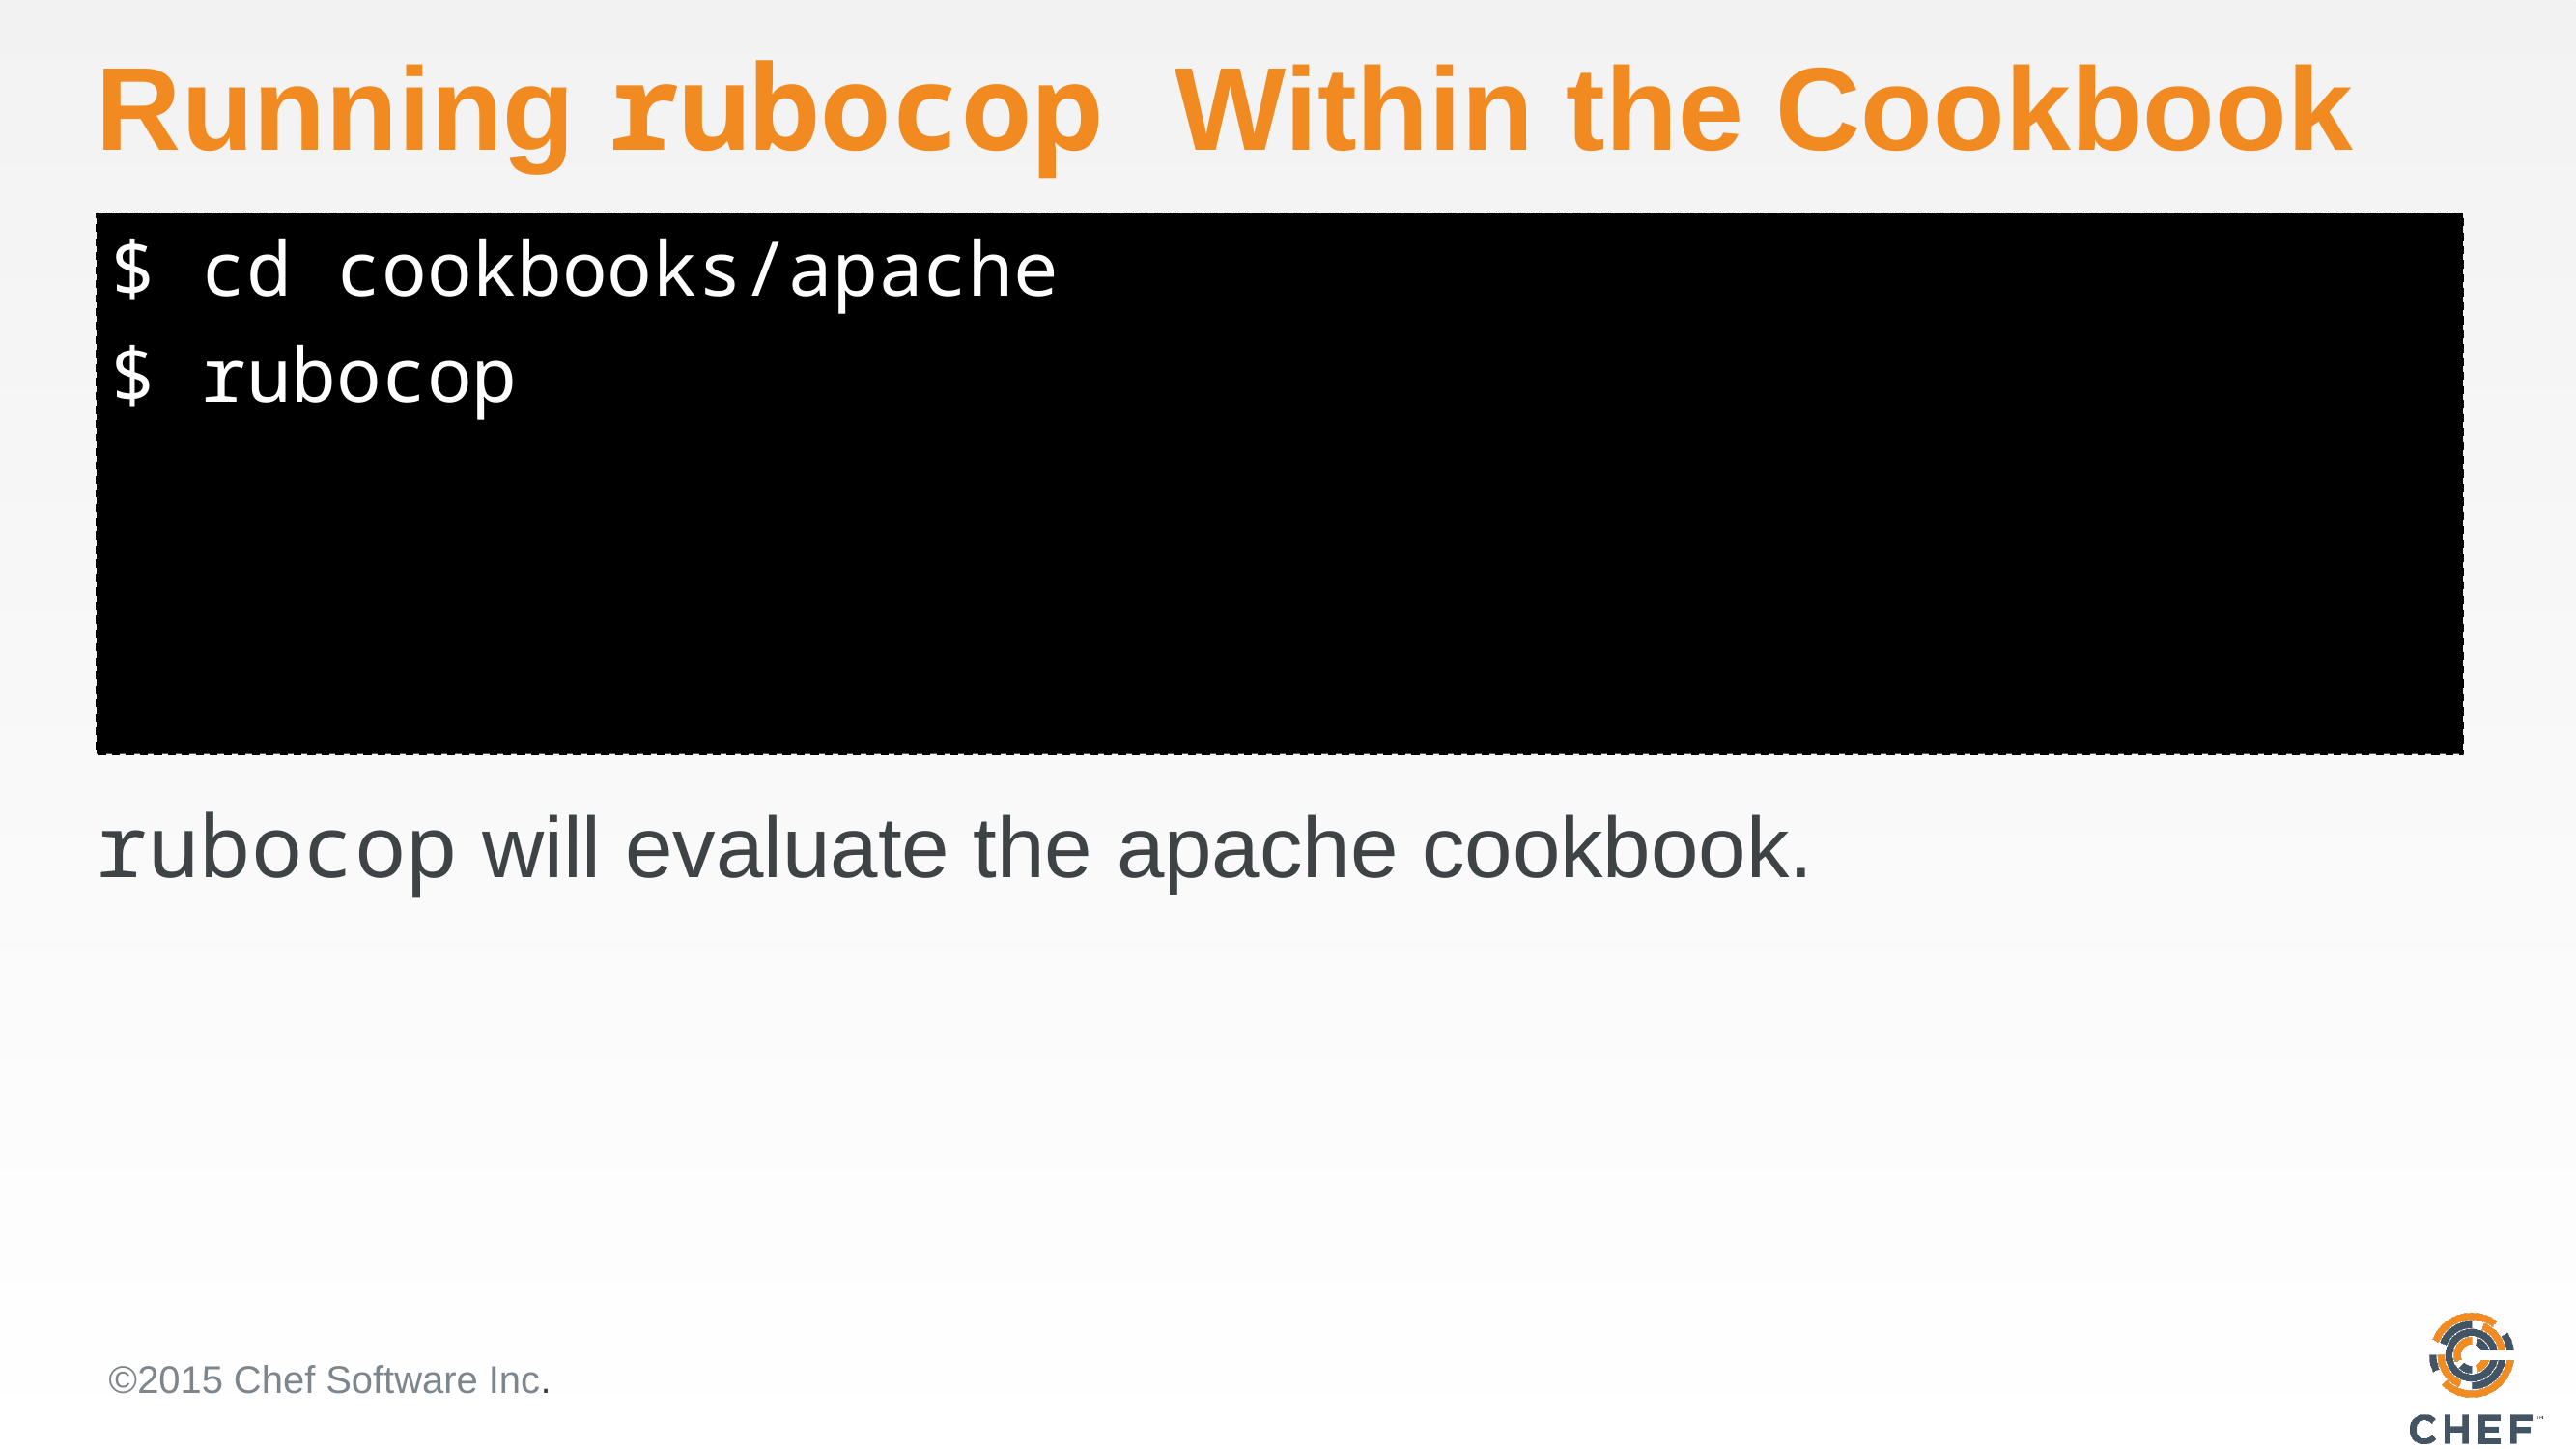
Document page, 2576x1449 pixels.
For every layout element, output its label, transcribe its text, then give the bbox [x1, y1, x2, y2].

list $ cd cookbooks/apache $ rubocop [96, 213, 2464, 755]
list rubocop will evaluate the apache cookbook. [97, 792, 2463, 1333]
picture [2399, 1295, 2550, 1449]
title Running rubocop Within the Cookbook [96, 48, 2463, 180]
